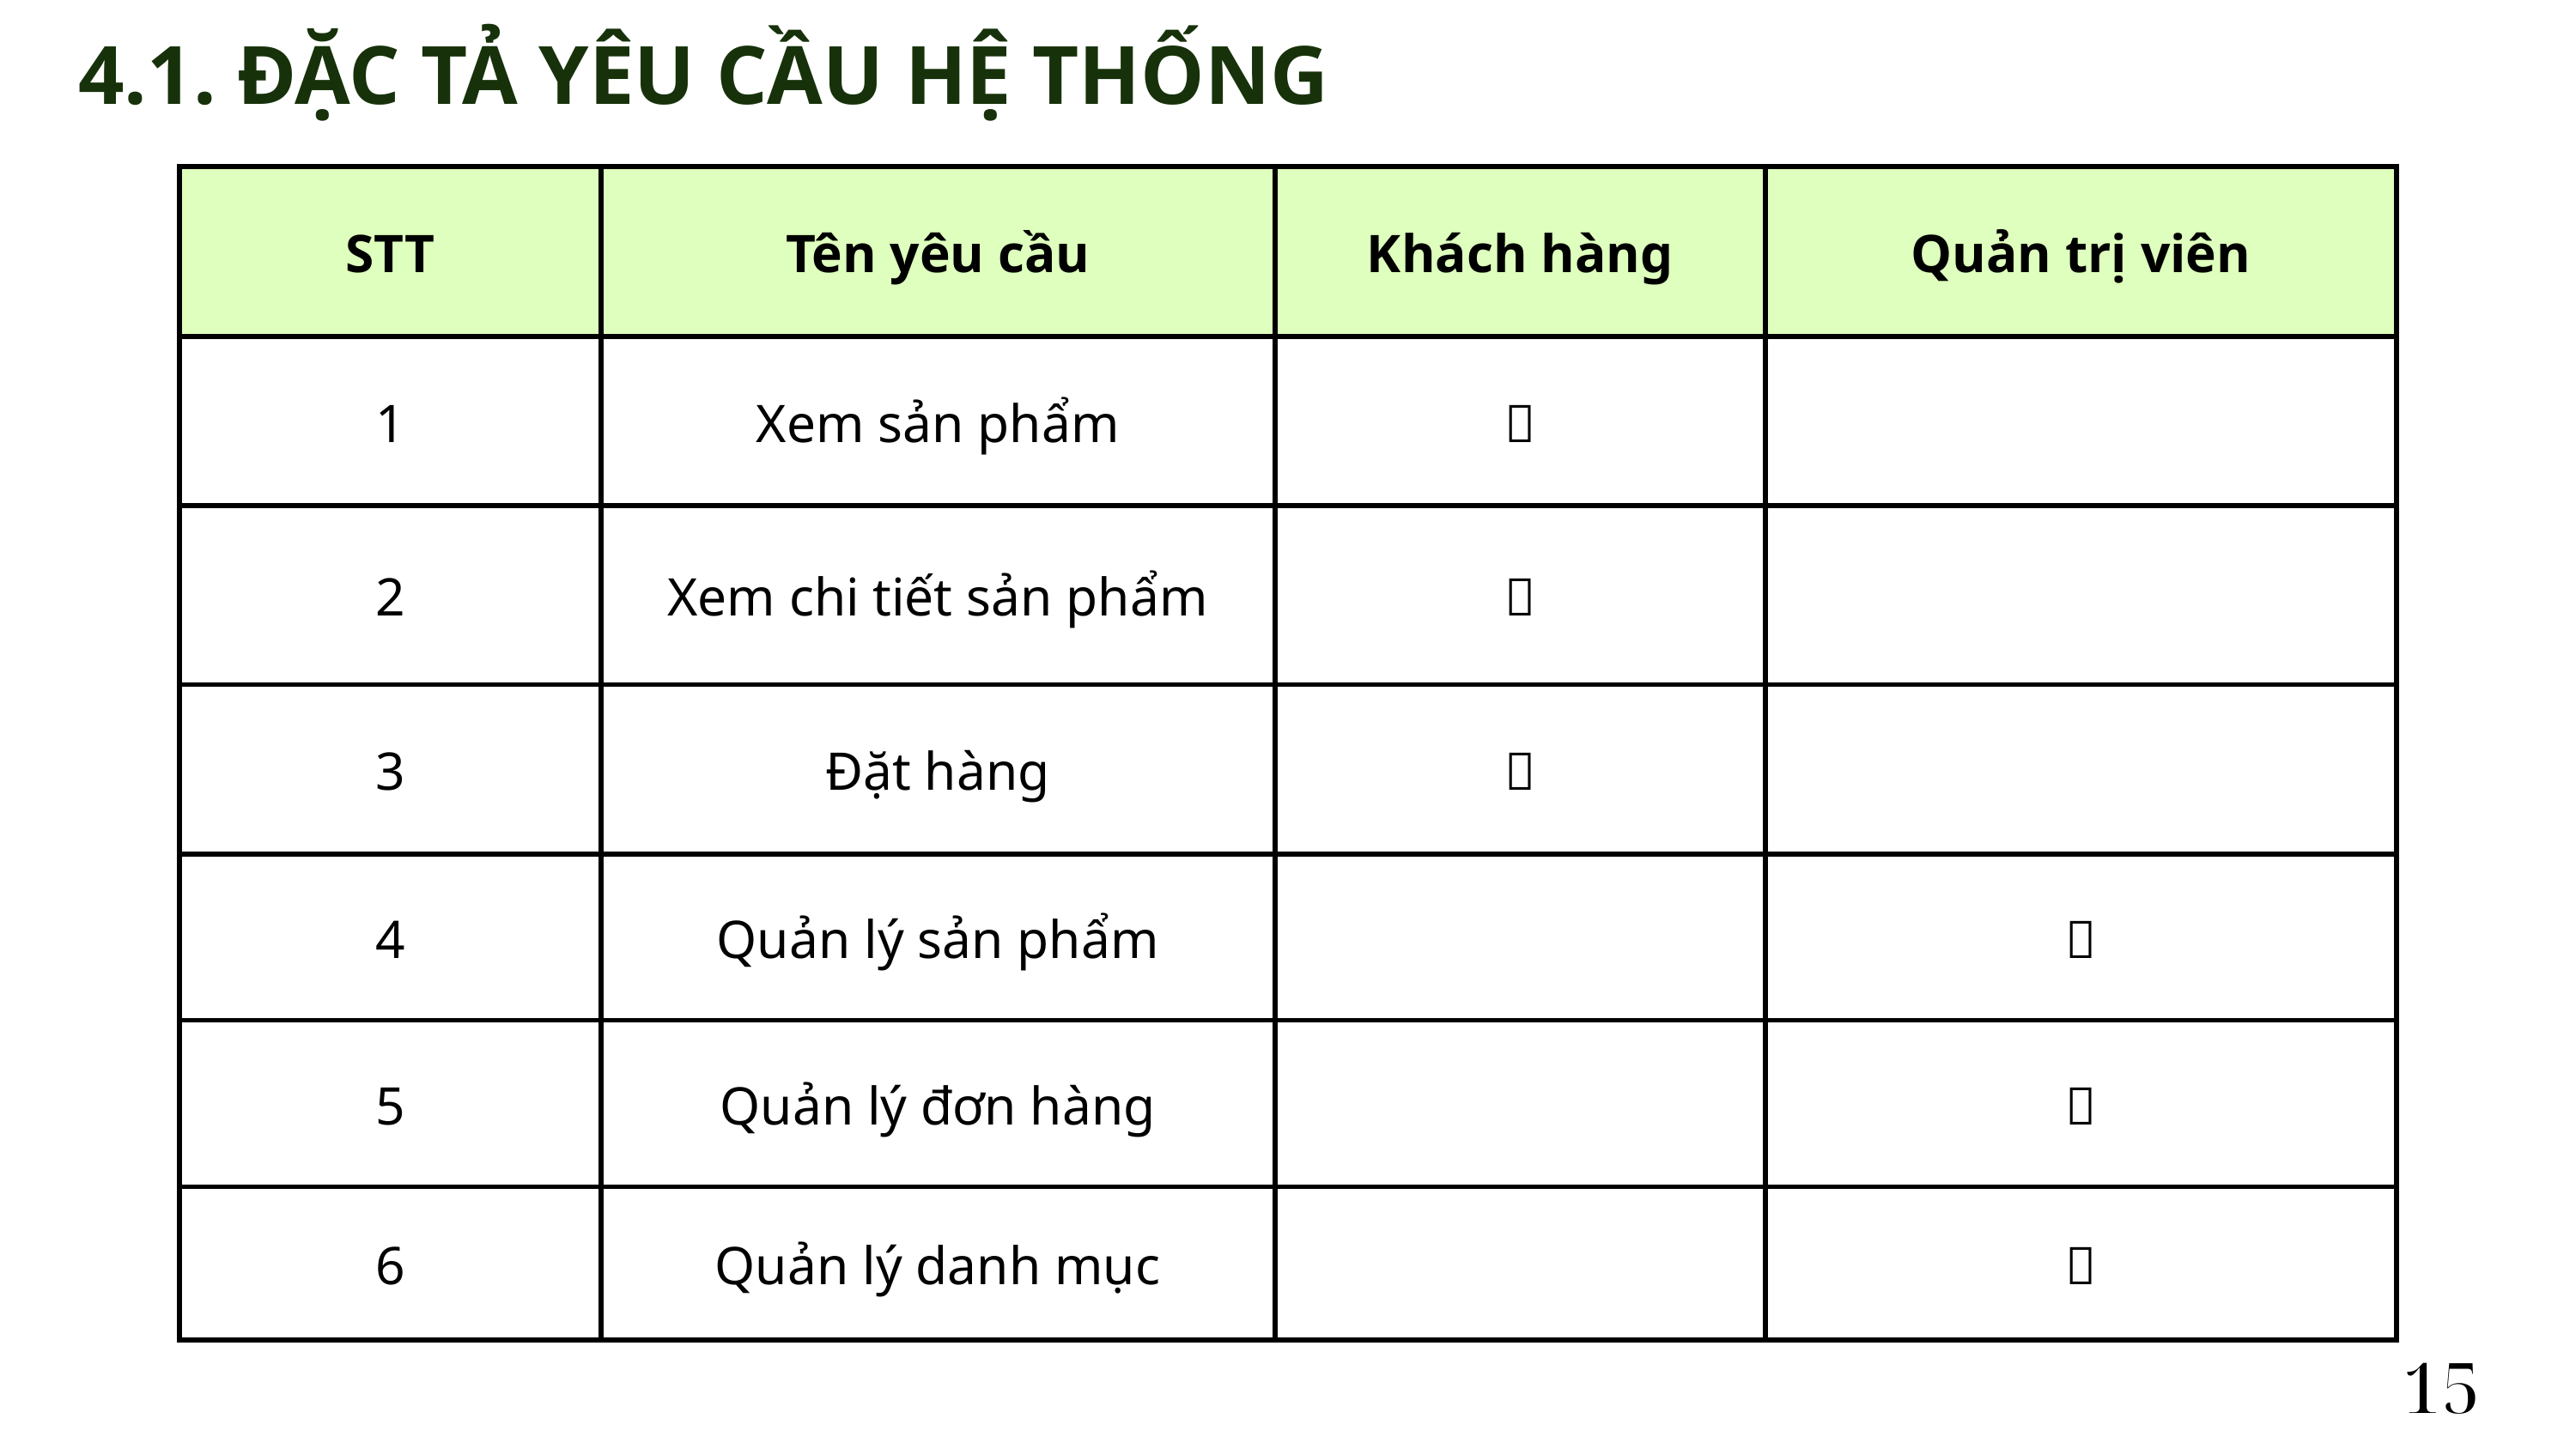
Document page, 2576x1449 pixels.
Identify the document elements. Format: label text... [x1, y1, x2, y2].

table_cell [1278, 1022, 1763, 1185]
table_cell ✅ [1768, 1022, 2394, 1185]
table_cell Quản lý sản phẩm [604, 857, 1273, 1018]
table_cell Xem sản phẩm [604, 339, 1273, 503]
table_cell [1768, 687, 2394, 852]
table_header STT [182, 169, 598, 334]
table_cell 2 [182, 508, 598, 682]
table_cell Quản lý đơn hàng [604, 1022, 1273, 1185]
text_box 15 [2403, 1329, 2482, 1428]
table_cell 3 [182, 687, 598, 852]
table_cell 1 [182, 339, 598, 503]
table_cell Quản lý danh mục [604, 1189, 1273, 1337]
table_header Khách hàng [1278, 169, 1763, 334]
table_header Quản trị viên [1768, 169, 2394, 334]
table_cell Đặt hàng [604, 687, 1273, 852]
table_cell [1768, 508, 2394, 682]
table_cell 6 [182, 1189, 598, 1337]
table_cell Xem chi tiết sản phẩm [604, 508, 1273, 682]
table_cell ✅ [1768, 857, 2394, 1018]
table_cell [1768, 339, 2394, 503]
table_header Tên yêu cầu [604, 169, 1273, 334]
table_cell 4 [182, 857, 598, 1018]
text_box 4.1. ĐẶC TẢ YÊU CẦU HỆ THỐNG [78, 39, 2498, 121]
table_cell 5 [182, 1022, 598, 1185]
table_cell [1278, 1189, 1763, 1337]
table_cell ✅ [1768, 1189, 2394, 1337]
table_cell ✅ [1278, 339, 1763, 503]
table_cell ✅ [1278, 687, 1763, 852]
table_cell [1278, 857, 1763, 1018]
table_cell ✅ [1278, 508, 1763, 682]
